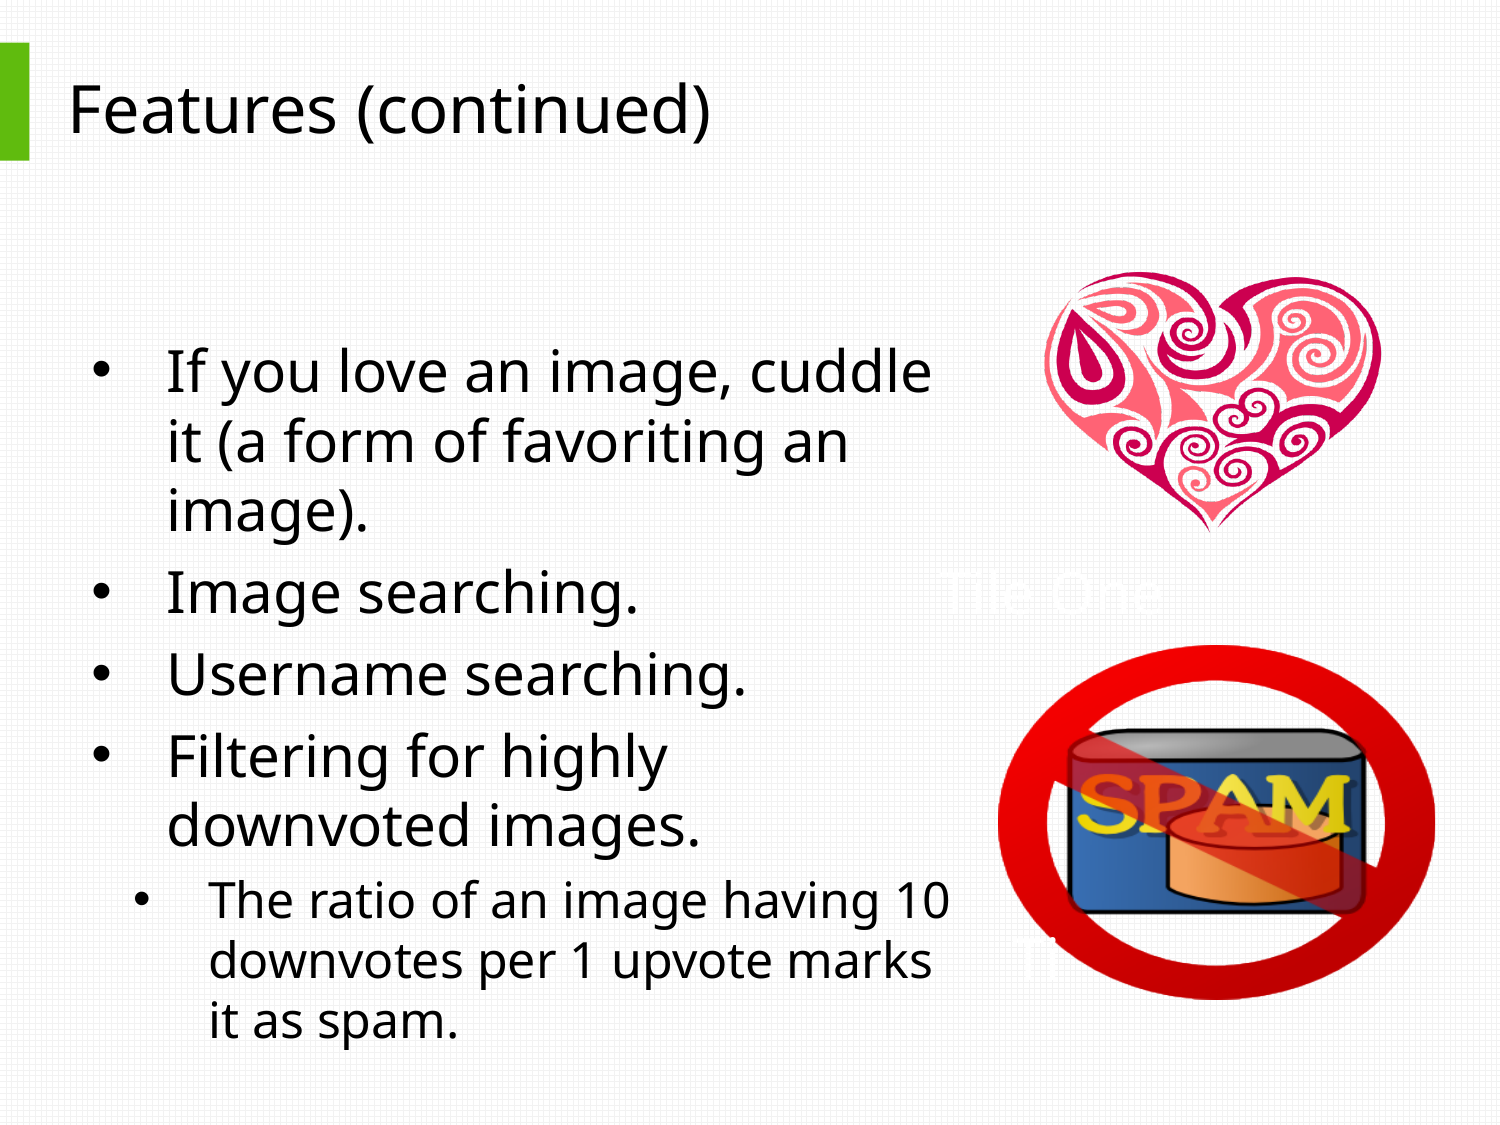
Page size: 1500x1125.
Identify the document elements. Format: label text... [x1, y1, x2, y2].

title Features (continued) [53, 42, 1117, 171]
list If you love an image, cuddle it (a form of favoriting an image). Image searching. Username searching. Filtering for highly downvoted images. The ratio of an image having 10 downvotes per 1 upvote marks it as spam. [76, 326, 975, 1010]
text_box [0, 41, 32, 163]
list Tile One [924, 160, 1500, 634]
list Ti [998, 645, 1436, 1000]
